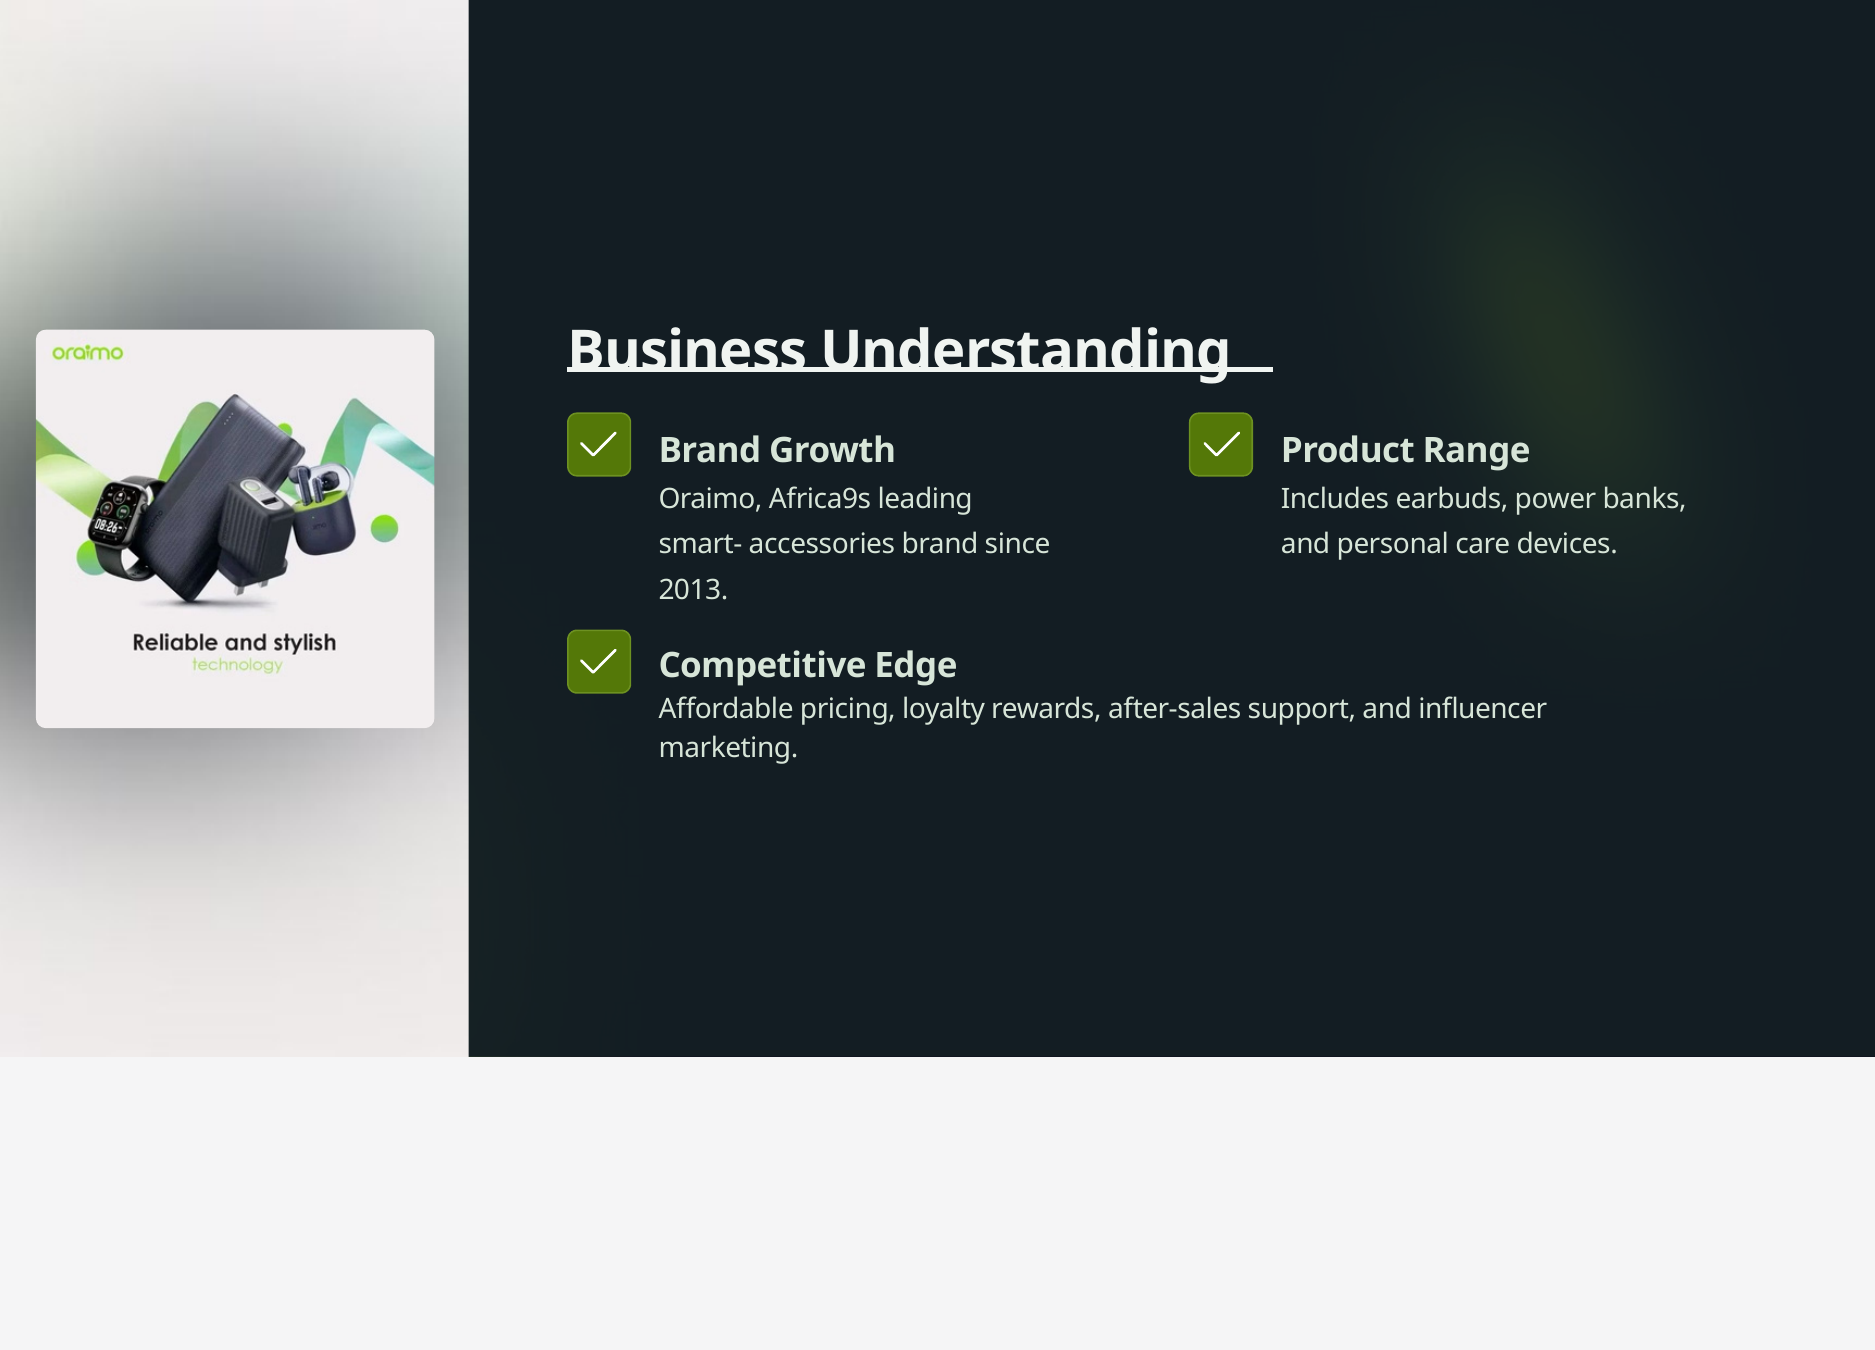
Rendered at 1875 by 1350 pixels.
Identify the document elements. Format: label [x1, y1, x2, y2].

text_box [0, 0, 1875, 1057]
text_box [1178, 401, 1264, 488]
text_box [35, 329, 435, 729]
text_box [556, 401, 642, 488]
text_box [566, 366, 1312, 373]
text_box [556, 618, 642, 705]
